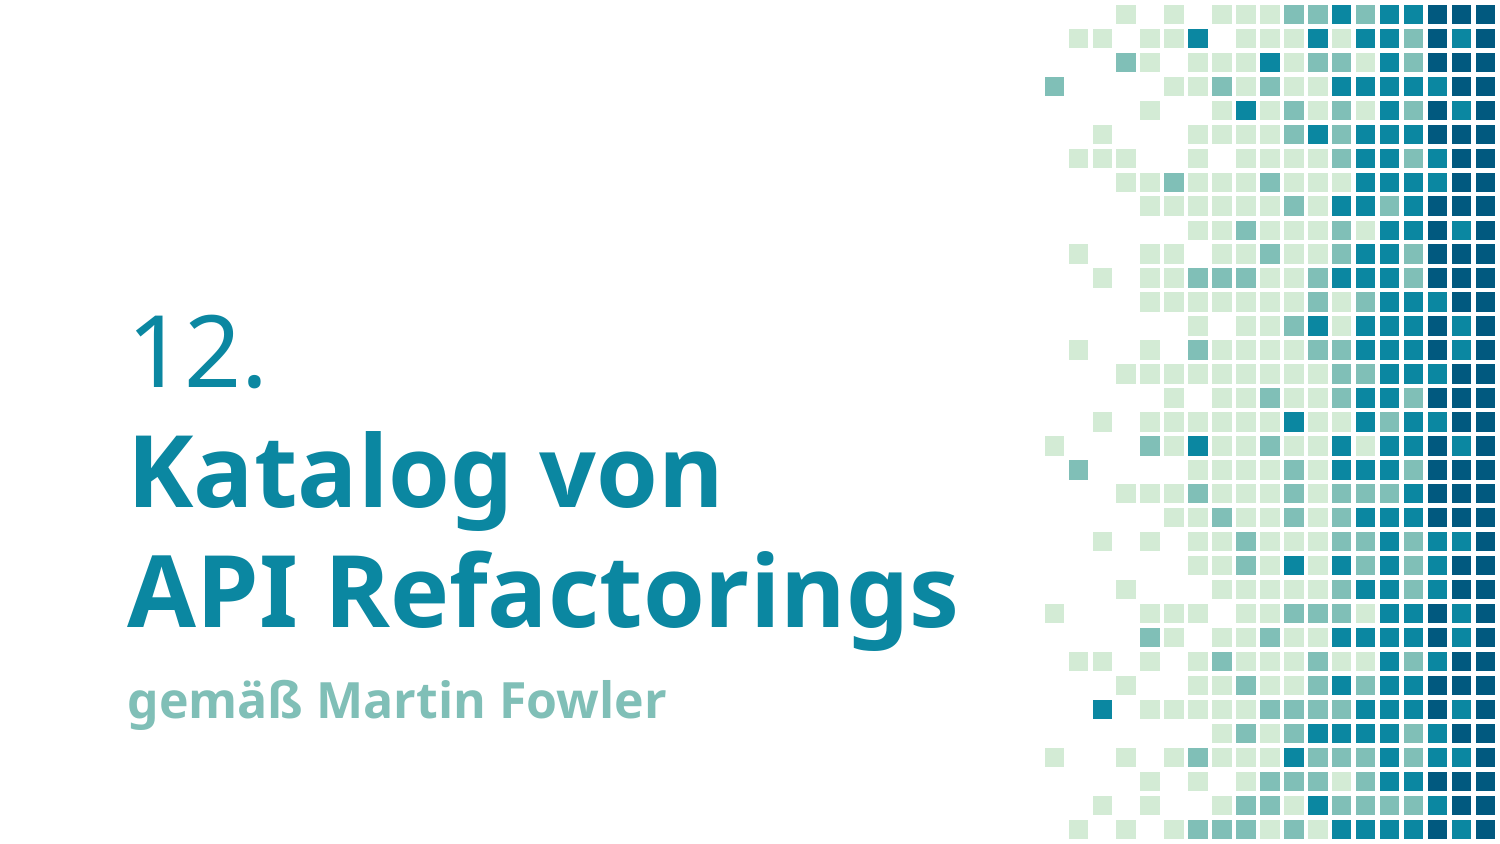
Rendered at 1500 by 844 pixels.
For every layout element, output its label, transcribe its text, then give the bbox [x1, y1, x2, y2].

title 12. Katalog von API Refactorings [112, 472, 1099, 663]
subtitle gemäß Martin Fowler [112, 653, 1019, 783]
